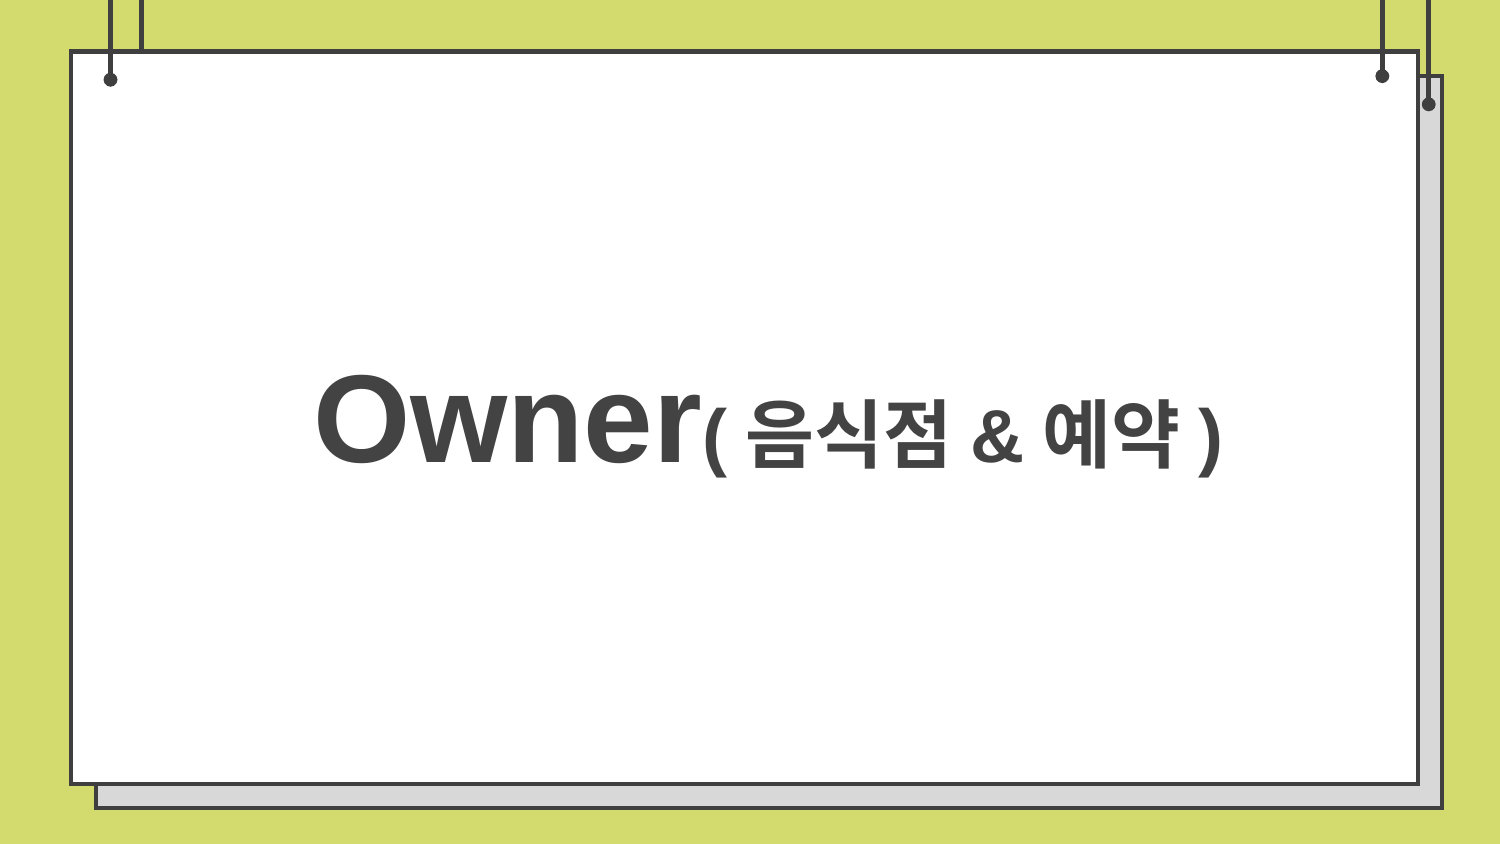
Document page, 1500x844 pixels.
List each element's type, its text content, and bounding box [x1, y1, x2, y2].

title Owner(음식점&예약) [266, 352, 1271, 491]
text_box [71, 51, 1418, 784]
text_box [95, 76, 1443, 809]
